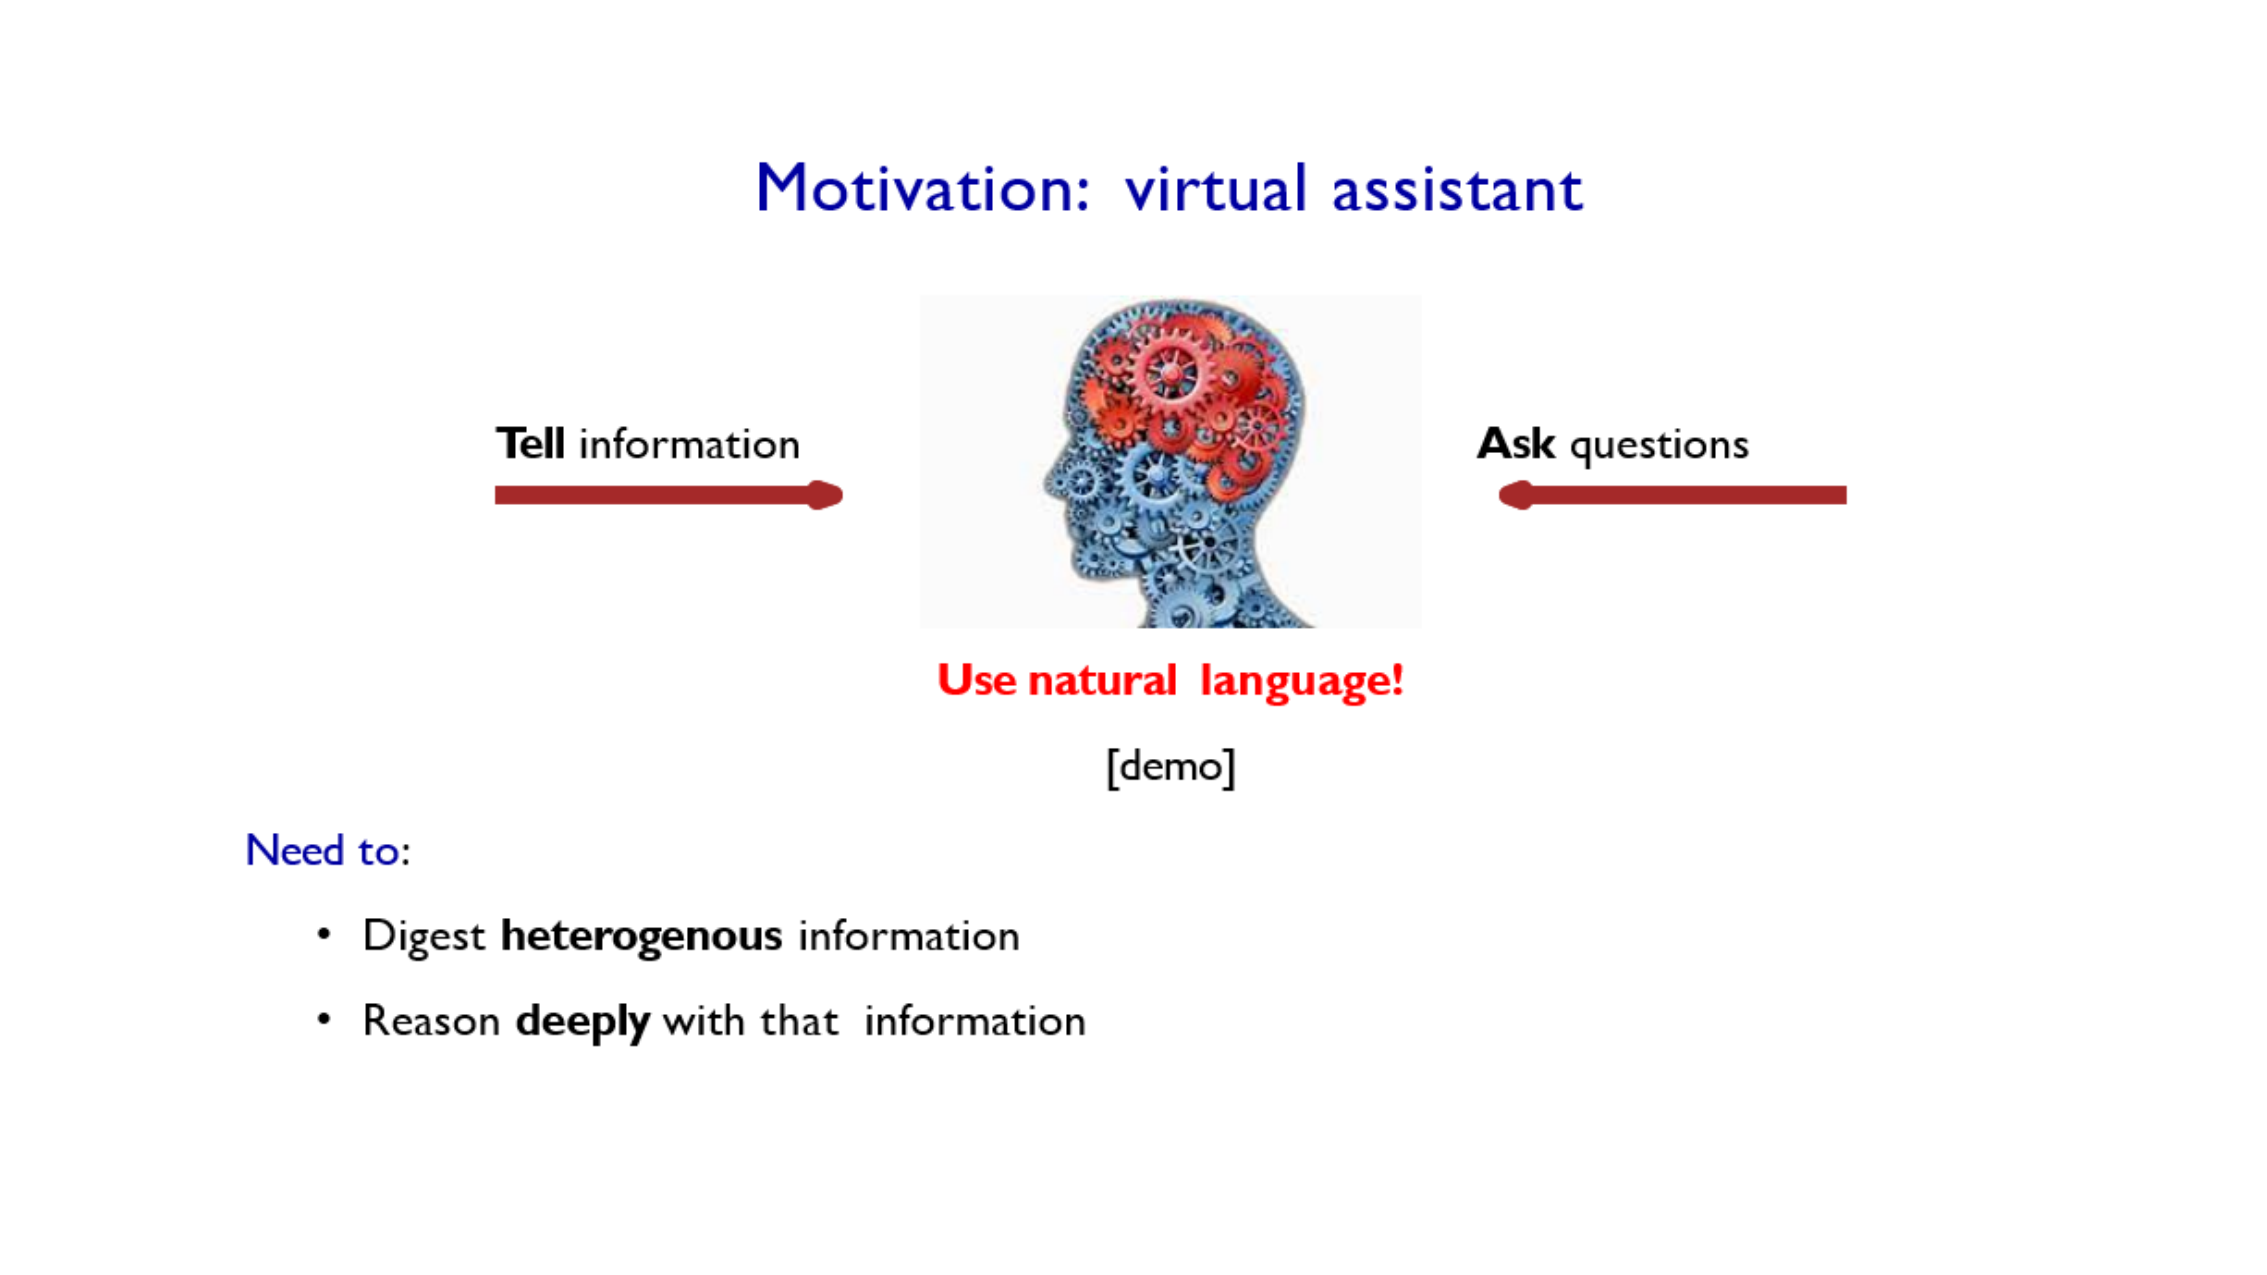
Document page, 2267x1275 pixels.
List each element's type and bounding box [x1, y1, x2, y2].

picture [220, 134, 1997, 1113]
